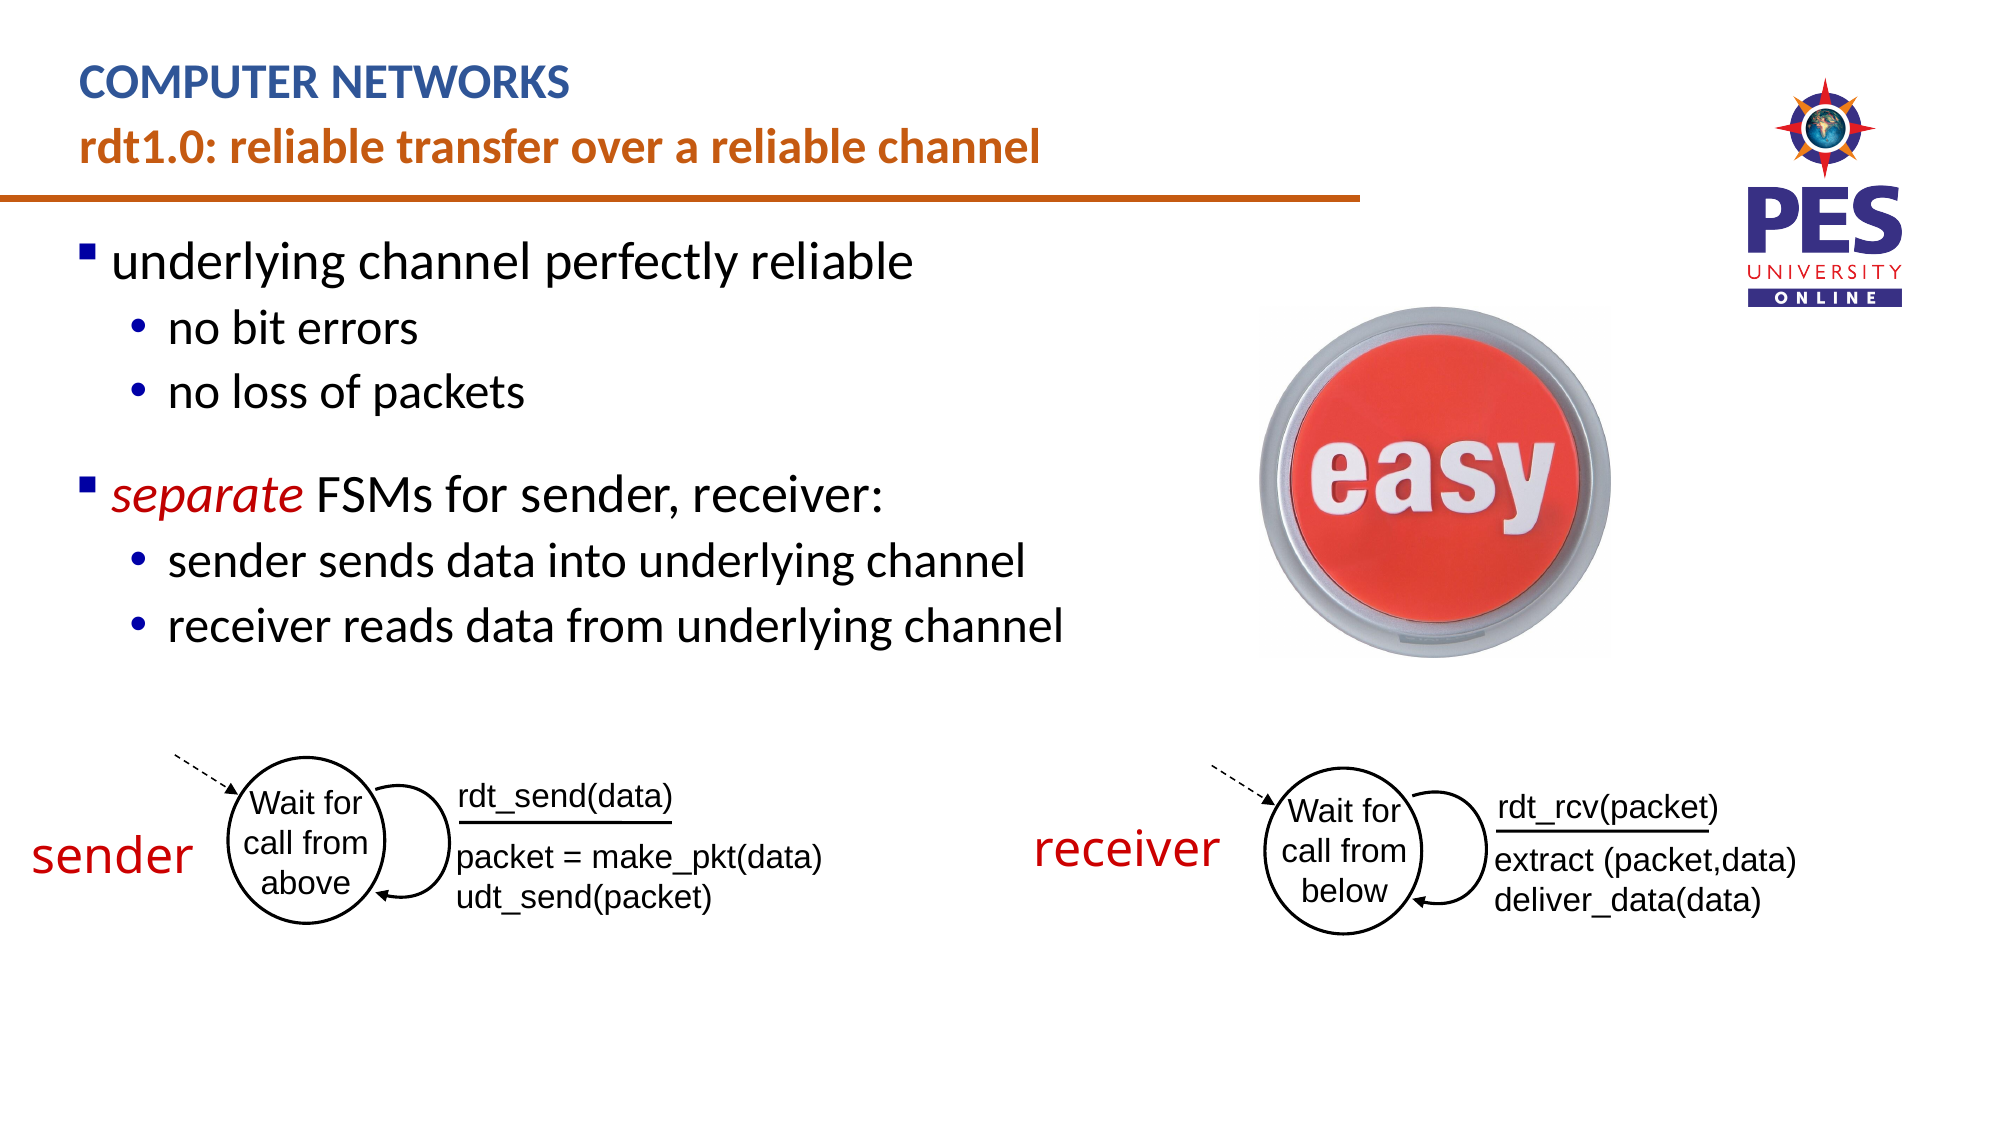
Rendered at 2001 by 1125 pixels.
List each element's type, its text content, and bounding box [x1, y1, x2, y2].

text_box underlying channel perfectly reliable no bit errors no loss of packets [38, 224, 1334, 721]
text_box [397, 785, 442, 898]
text_box rdt1.0: reliable transfer over a reliable channel [64, 106, 1510, 182]
text_box packet = make_pkt(data) udt_send(packet) [441, 828, 882, 927]
picture [1748, 76, 1902, 307]
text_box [1025, 765, 1435, 934]
text_box separate FSMs for sender, receiver: sender sends data into underlying channel receiver reads data from underlying channel [38, 458, 1121, 707]
picture [1258, 306, 1611, 658]
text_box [23, 754, 397, 924]
text_box extract (packet,data) deliver_data(data) [1479, 830, 1888, 901]
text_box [1481, 777, 1735, 834]
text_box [442, 766, 813, 837]
text_box [1435, 791, 1487, 904]
text_box COMPUTER NETWORKS [64, 41, 1295, 106]
